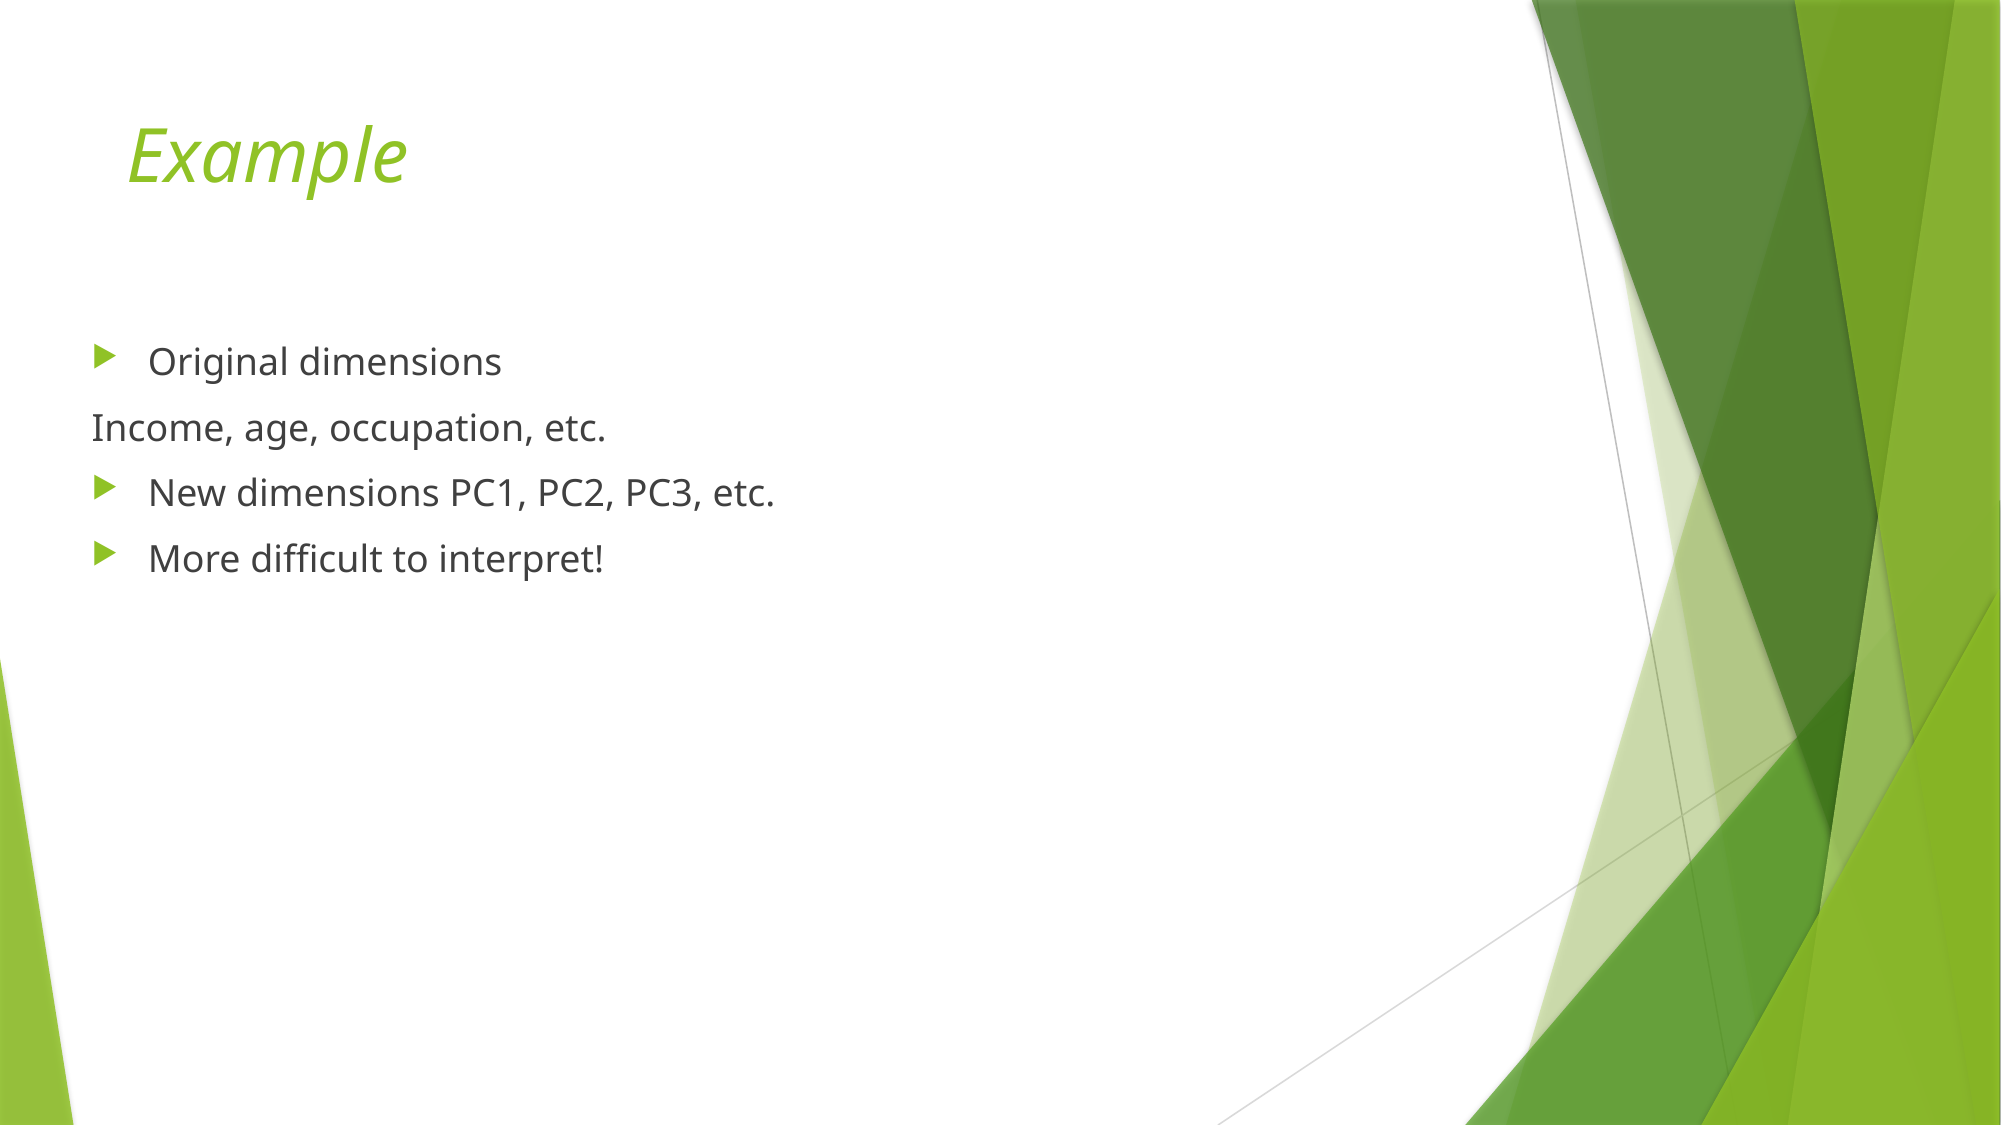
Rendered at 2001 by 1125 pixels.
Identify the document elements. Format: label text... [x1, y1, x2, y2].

list Original dimensions Income, age, occupation, etc. New dimensions PC1, PC2, PC3, etc. More difficult to interpret! [76, 330, 1427, 1125]
title Example [111, 99, 1522, 317]
